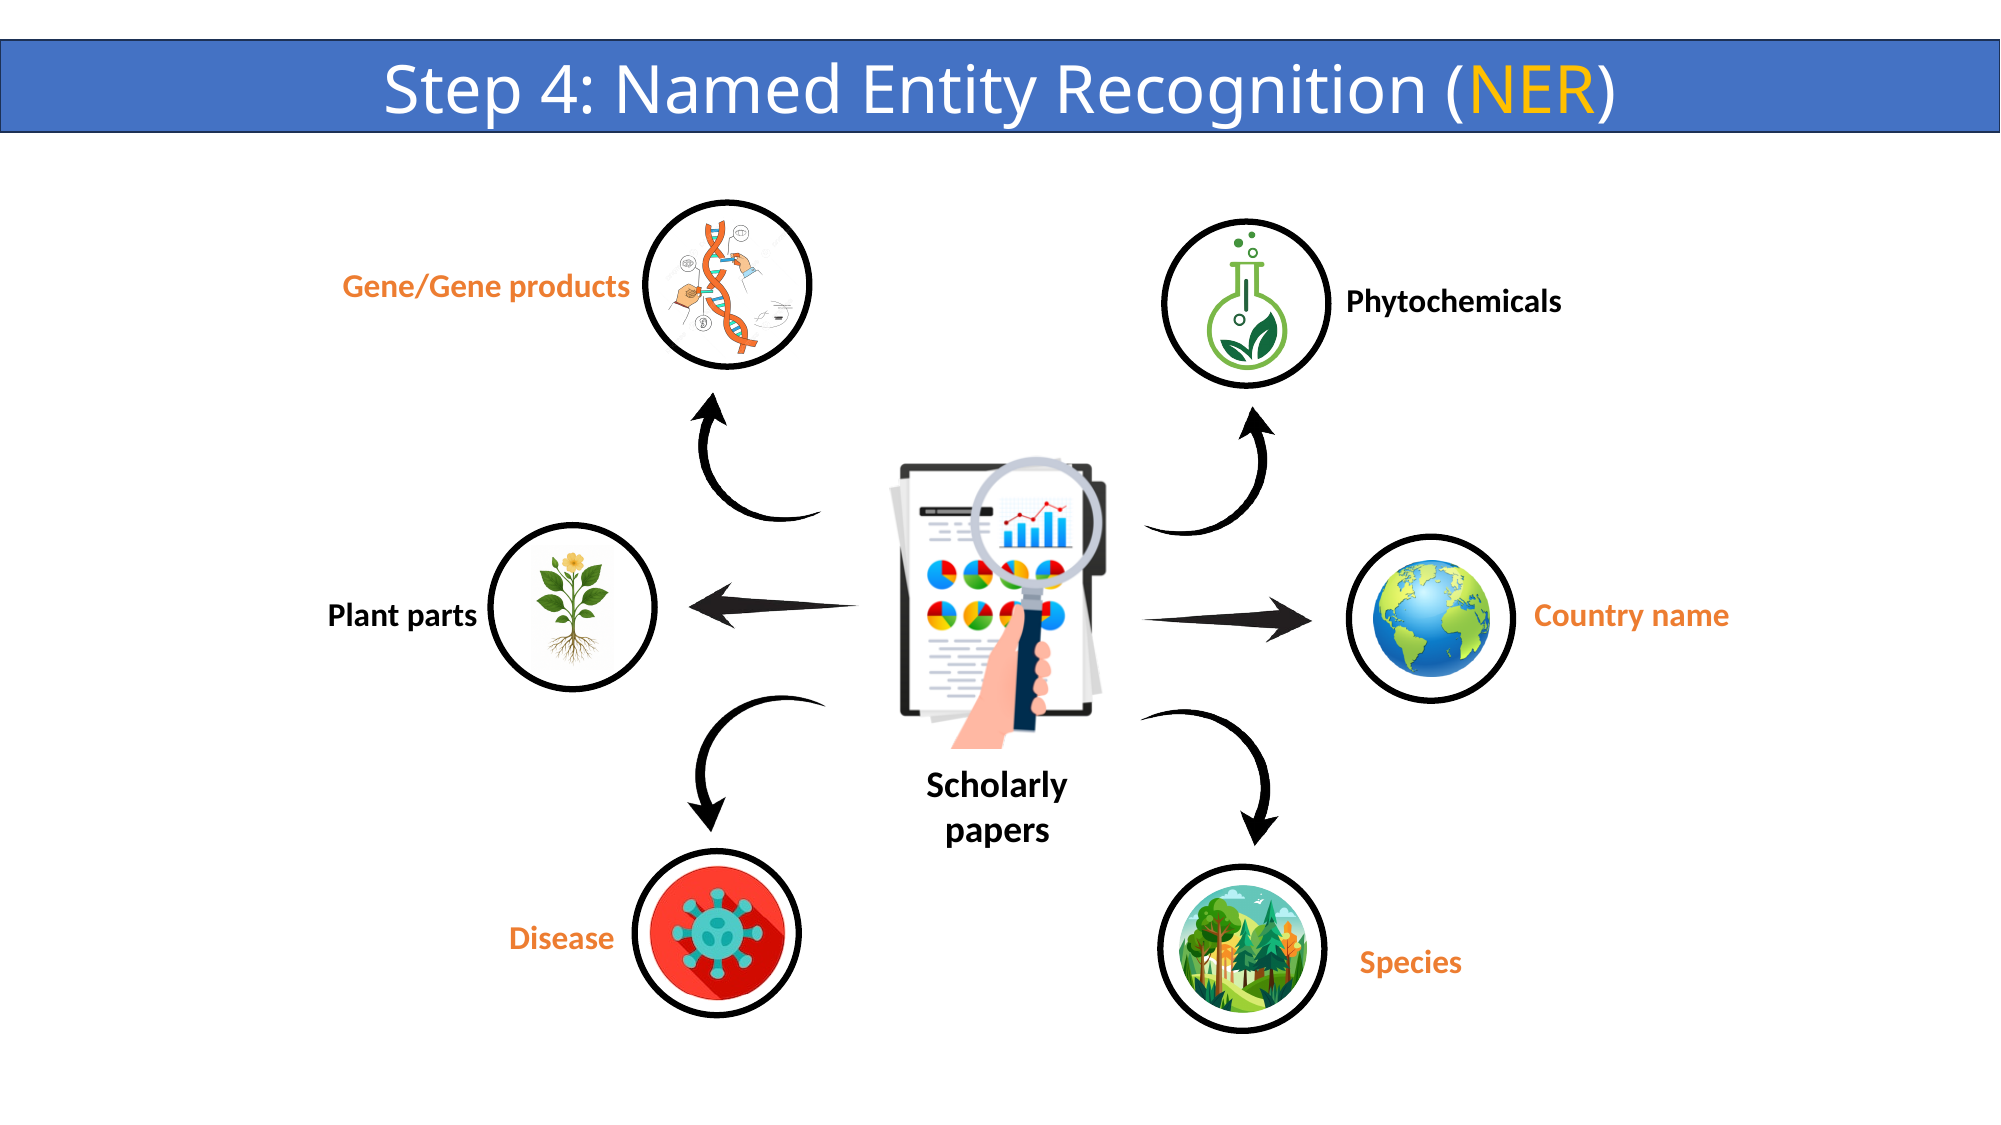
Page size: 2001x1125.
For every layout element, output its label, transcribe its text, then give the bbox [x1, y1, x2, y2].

picture [688, 390, 824, 527]
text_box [490, 525, 655, 690]
picture [1141, 404, 1277, 541]
picture [1137, 590, 1316, 649]
text_box Country name [1514, 589, 1751, 636]
picture [684, 690, 828, 834]
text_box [1164, 221, 1329, 386]
text_box Step 4: Named Entity Recognition (NER) [0, 39, 2000, 133]
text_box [1160, 866, 1325, 1031]
text_box Scholarly papers [896, 749, 1099, 861]
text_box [645, 202, 810, 367]
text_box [634, 851, 799, 1016]
text_box Gene/Gene products [321, 261, 645, 308]
text_box Species [1339, 937, 1491, 984]
picture [684, 576, 863, 635]
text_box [1348, 536, 1514, 701]
picture [878, 436, 1118, 749]
text_box Plant parts [311, 590, 490, 637]
picture [1137, 704, 1281, 848]
text_box Disease [489, 913, 634, 960]
text_box Phytochemicals [1329, 276, 1581, 323]
